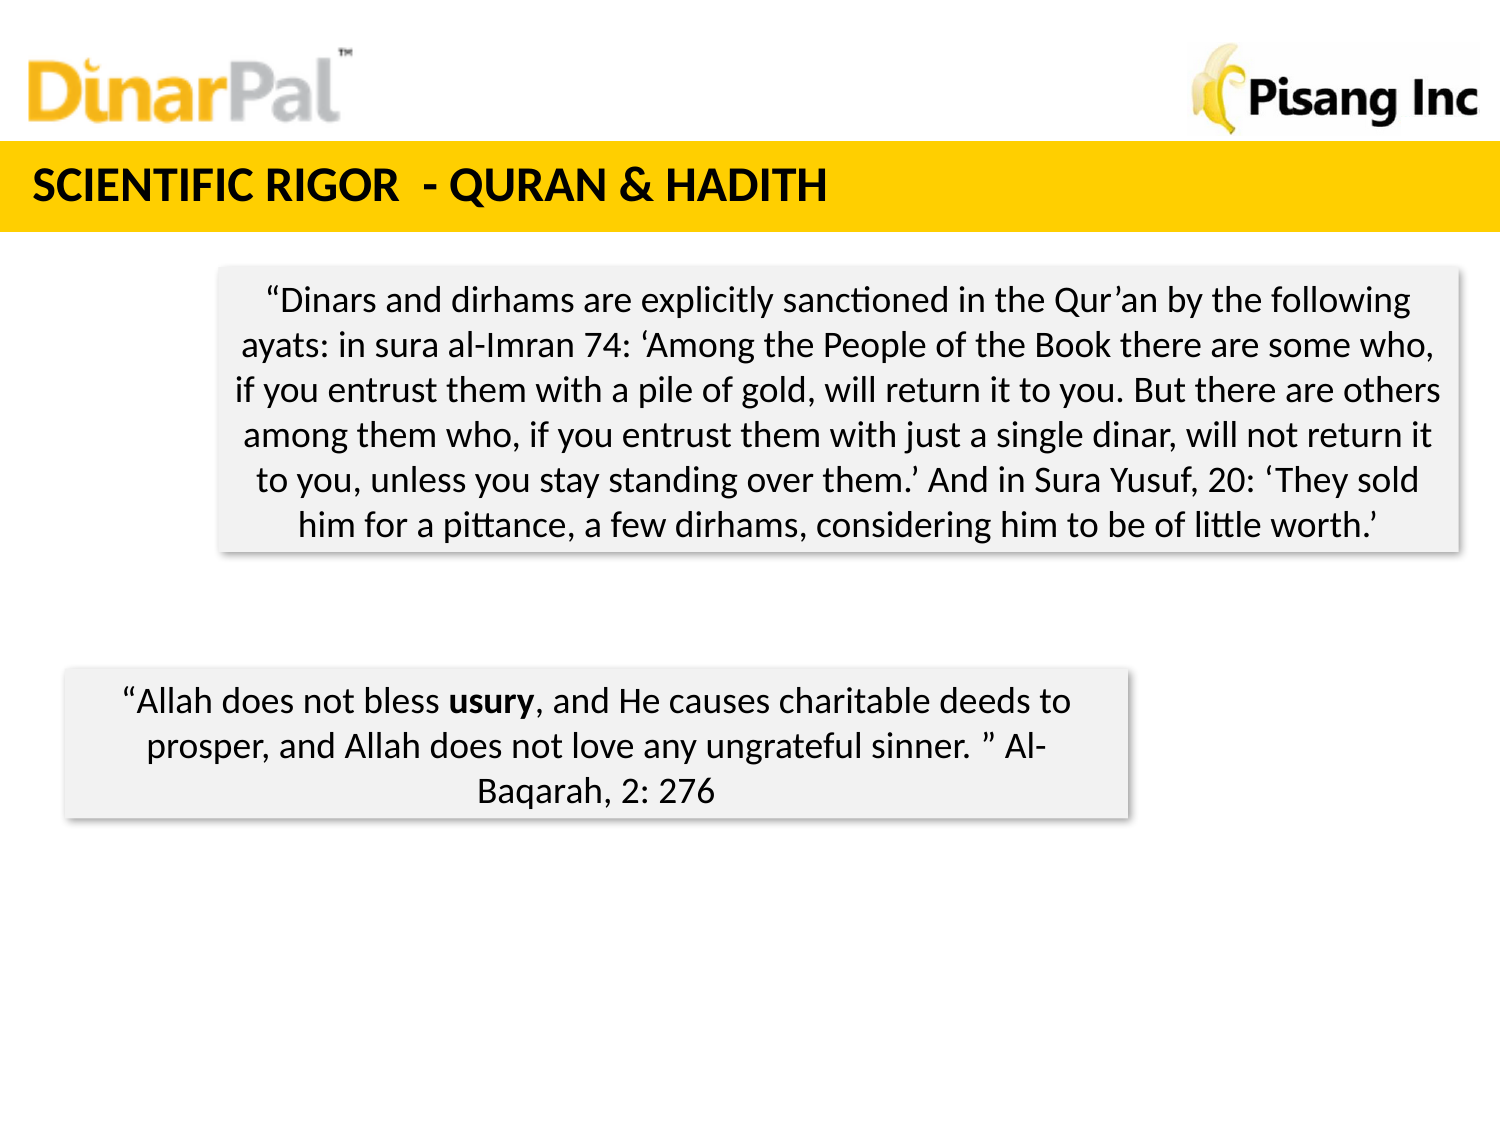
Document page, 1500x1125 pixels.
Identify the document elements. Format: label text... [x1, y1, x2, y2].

picture [17, 42, 361, 128]
text_box “Dinars and dirhams are explicitly sanctioned in the Qur’an by the following ayats: in sura al-Imran 74: ‘Among the People of the Book there are some who, if you entrust them with a pile of gold, will return it to you. But there are others among them who, if you entrust them with just a single dinar, will not return it to you, unless you stay standing over them.’ And in Sura Yusuf, 20: ‘They sold him for a pittance, a few dirhams, considering him to be of little worth.’ [218, 267, 1459, 552]
picture [1186, 42, 1480, 137]
text_box “Allah does not bless usury, and He causes charitable deeds to prosper, and Allah does not love any ungrateful sinner. ” Al-Baqarah, 2: 276 [64, 668, 1128, 819]
picture [0, 141, 1500, 232]
